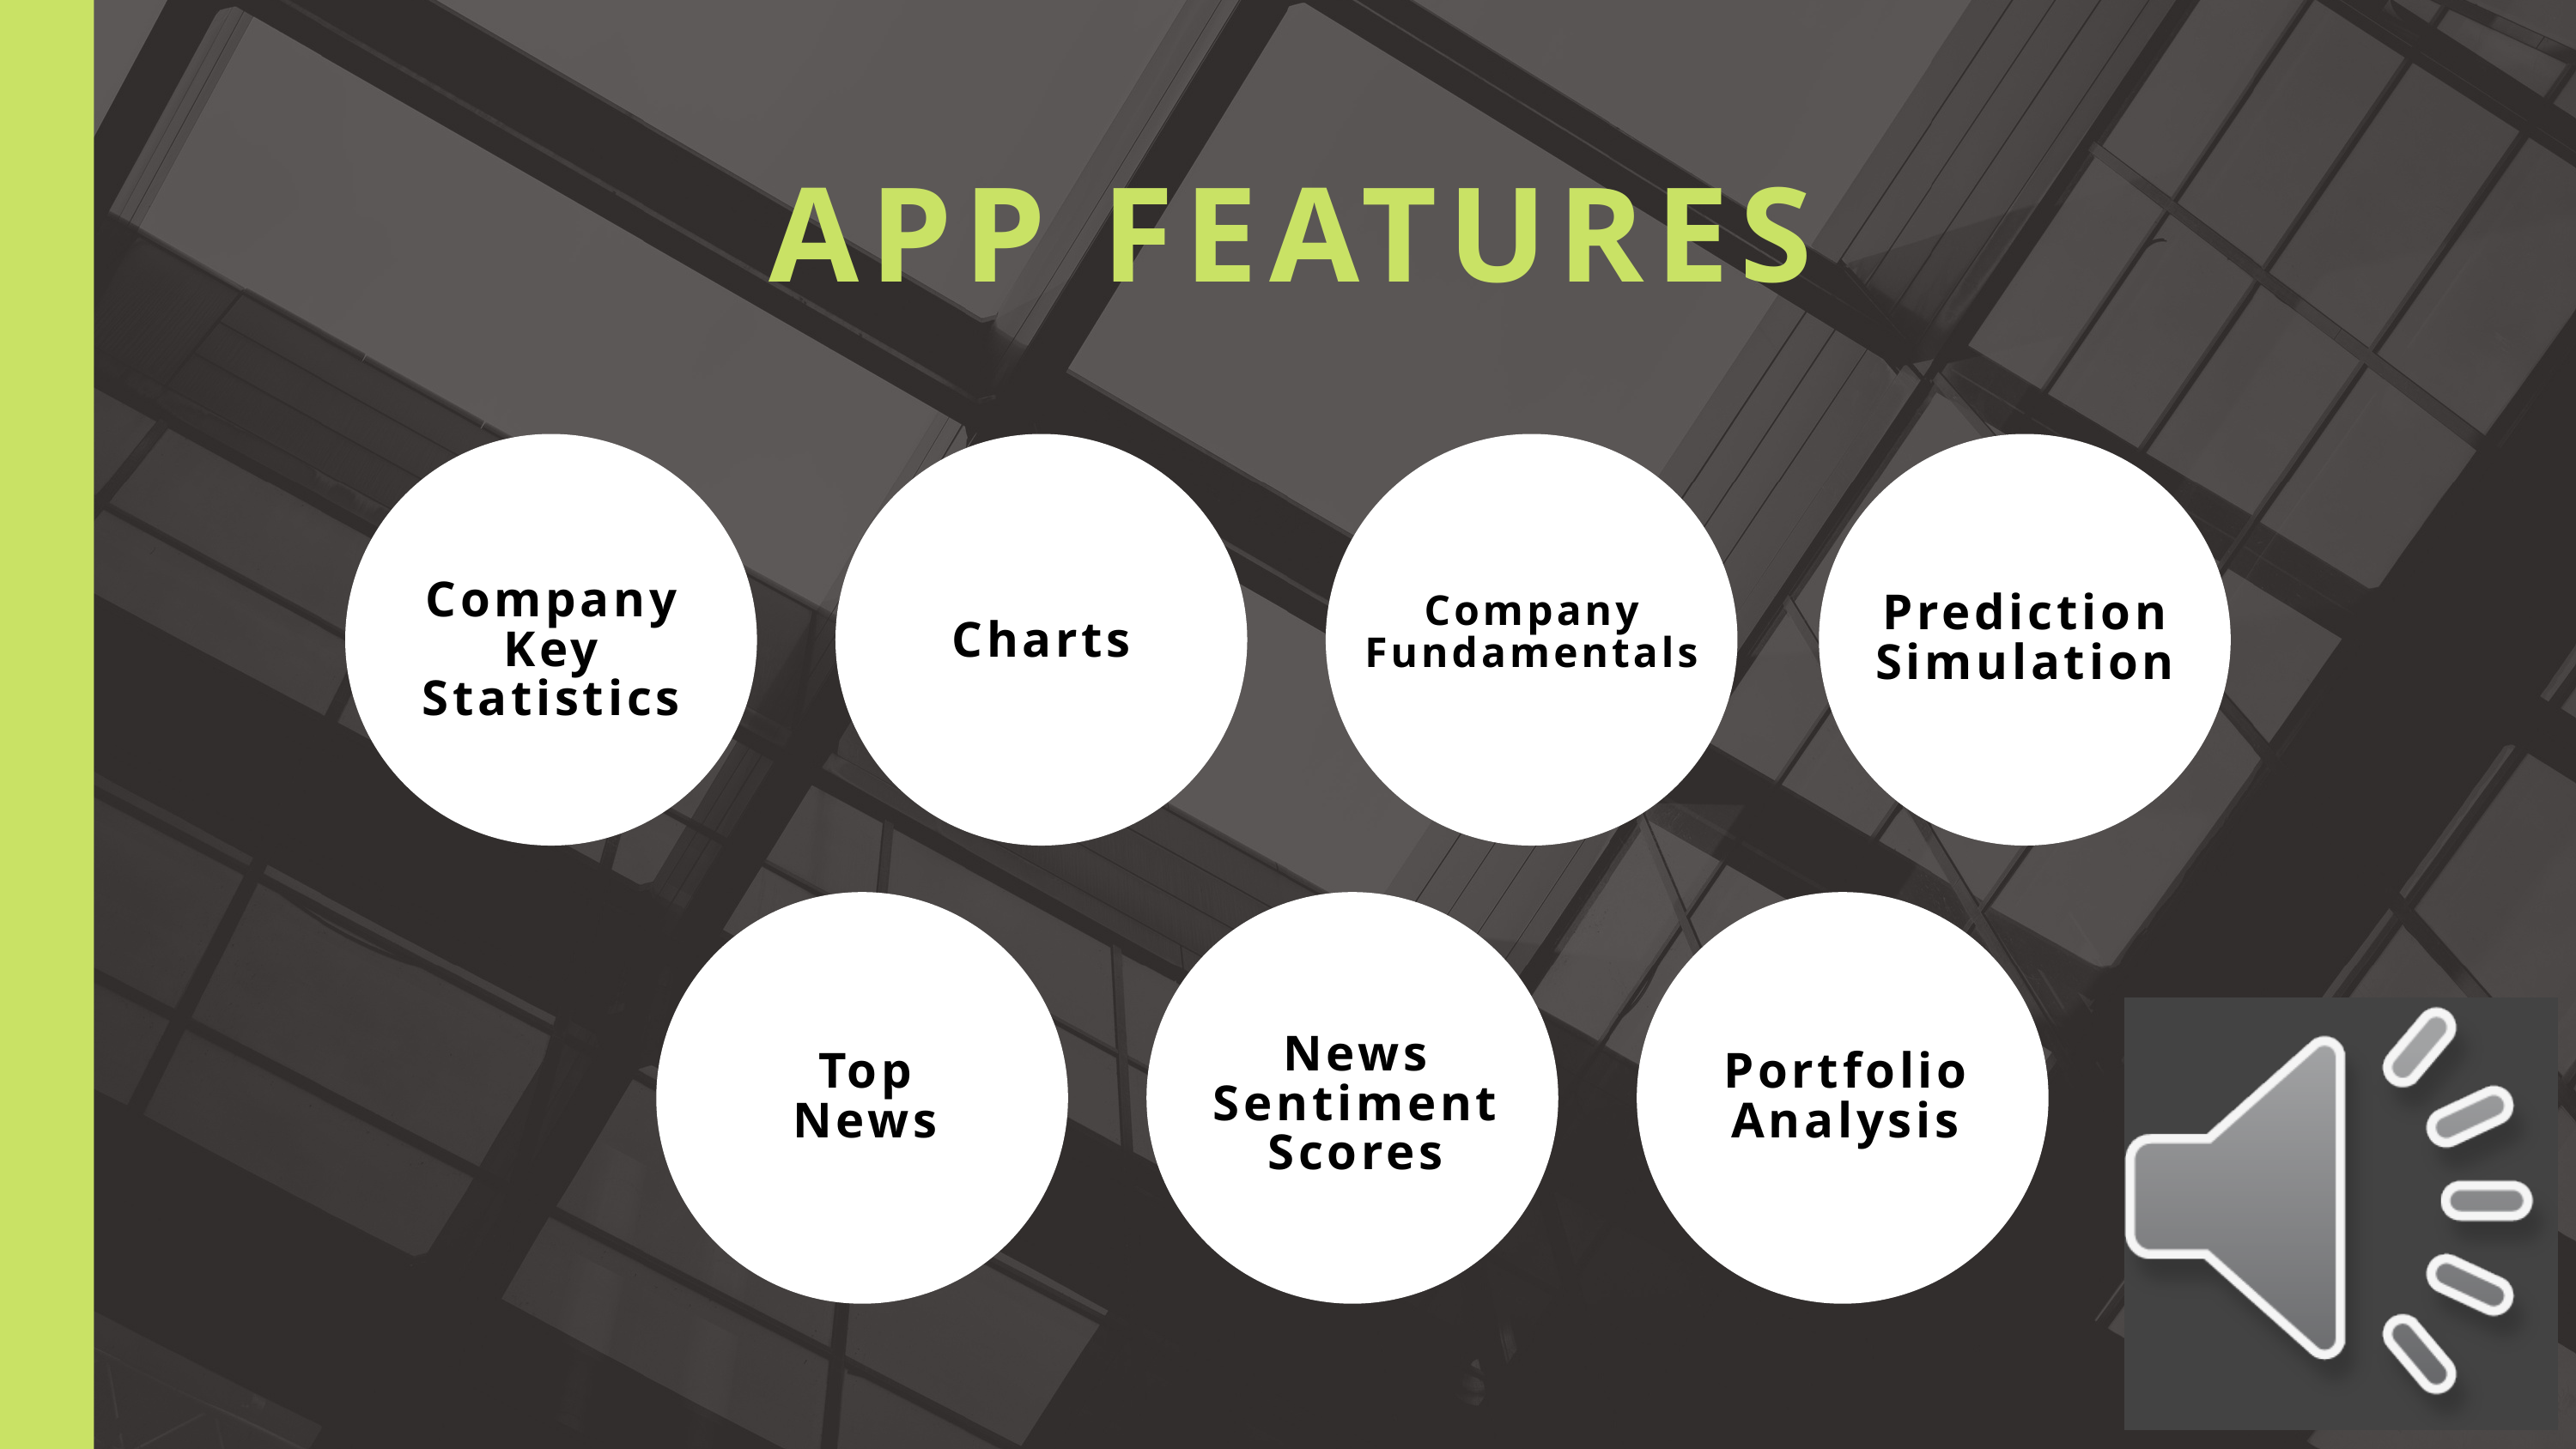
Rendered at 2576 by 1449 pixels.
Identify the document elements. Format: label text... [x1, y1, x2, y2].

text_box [1145, 891, 1558, 1304]
text_box APP FEATURES [497, 173, 2086, 308]
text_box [1325, 433, 1738, 846]
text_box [656, 891, 1069, 1304]
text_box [1819, 433, 2232, 846]
picture [2123, 996, 2560, 1432]
text_box [94, 0, 2576, 1449]
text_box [835, 433, 1248, 846]
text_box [344, 433, 757, 846]
text_box [0, 0, 94, 1449]
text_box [1636, 891, 2049, 1304]
